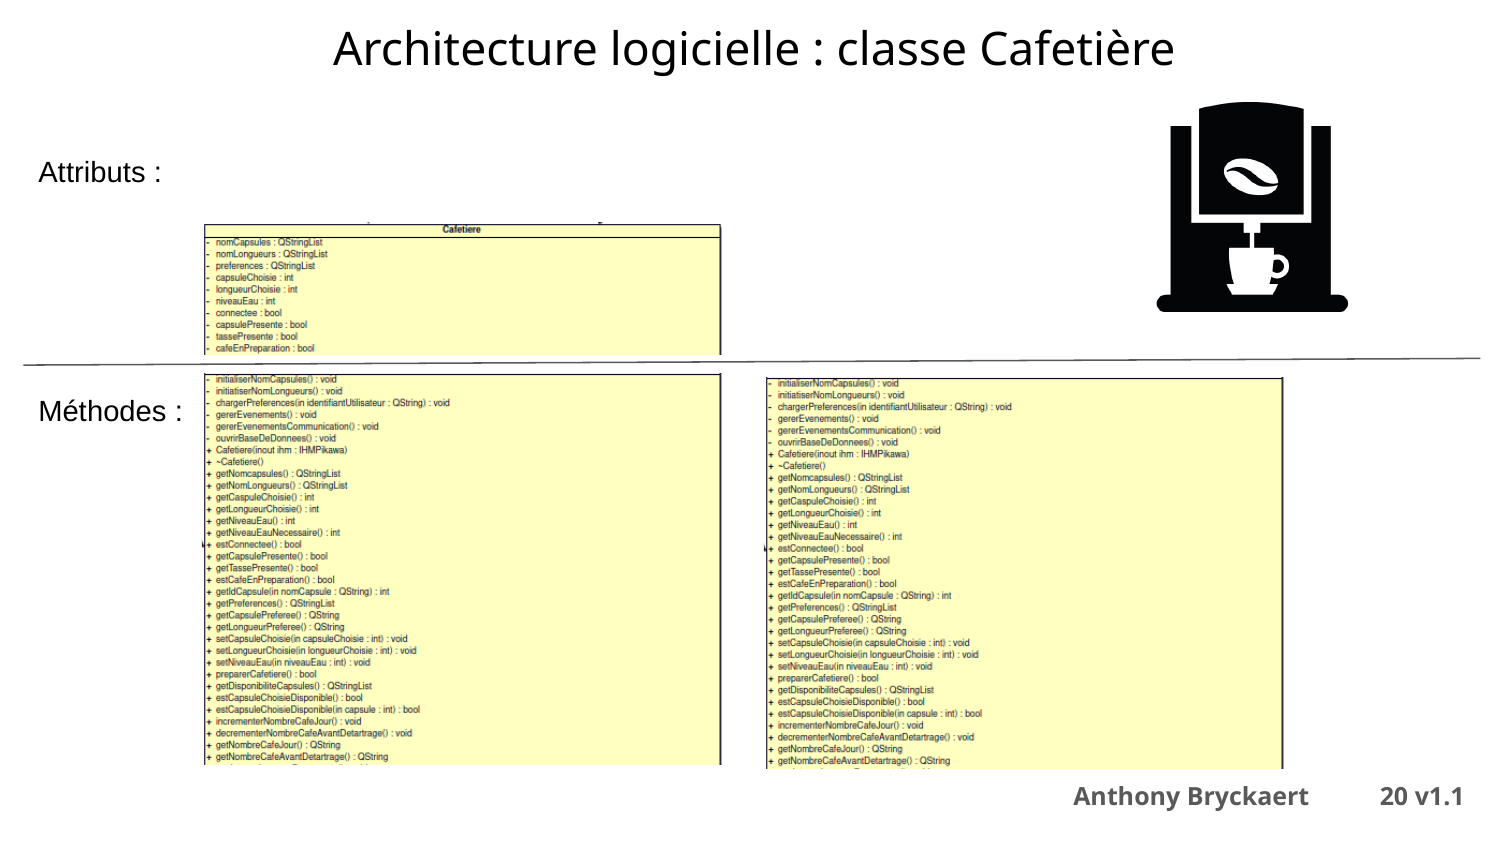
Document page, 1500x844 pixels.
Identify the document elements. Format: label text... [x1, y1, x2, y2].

text_box Méthodes : [23, 377, 196, 443]
slide_number Anthony Bryckaert ‹#› v1.1 [1046, 764, 1480, 830]
picture [201, 222, 725, 356]
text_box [23, 358, 1481, 366]
text_box Attributs : [23, 138, 486, 204]
picture [1146, 102, 1357, 313]
picture [763, 377, 1287, 770]
picture [201, 373, 725, 766]
title Architecture logicielle : classe Cafetière [55, 0, 1454, 90]
